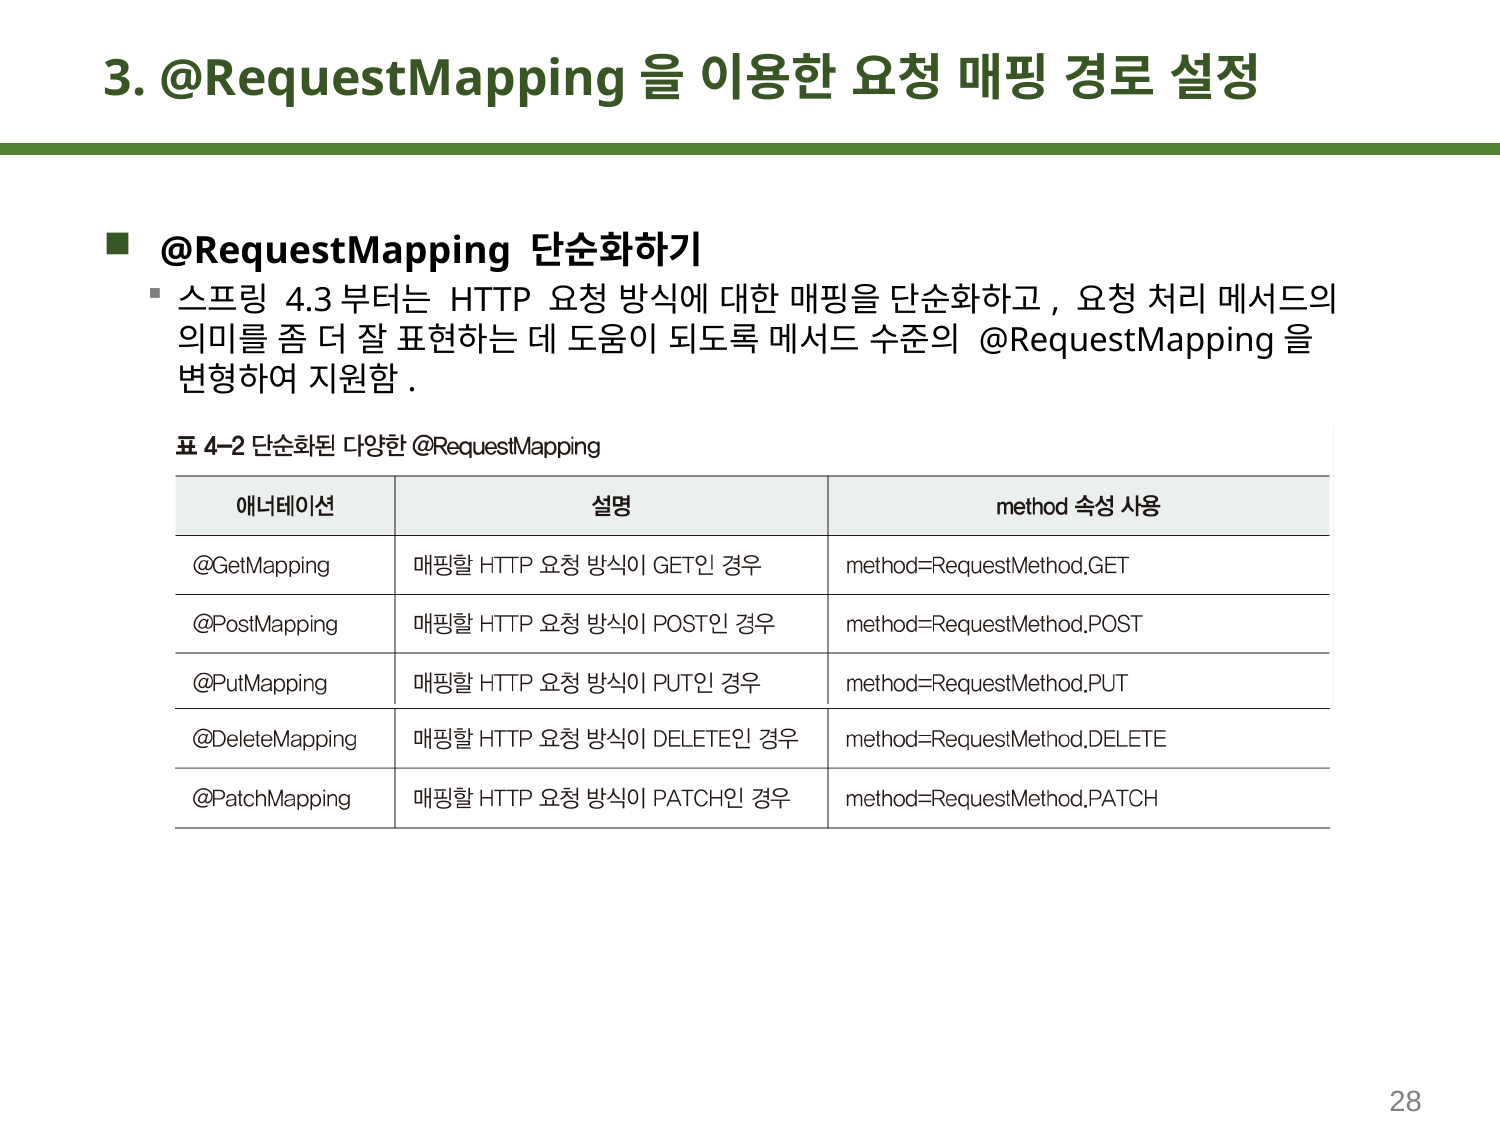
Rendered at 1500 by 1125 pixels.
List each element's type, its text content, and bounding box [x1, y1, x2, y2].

picture [171, 427, 1335, 831]
list @RequestMapping 단순화하기 스프링 4.3부터는 HTTP 요청 방식에 대한 매핑을 단순화하고, 요청 처리 메서드의 의미를 좀 더 잘 표현하는 데 도움이 되도록 메서드 수준의 @RequestMapping을 변형하여 지원함. [88, 196, 1436, 1083]
title 3. @RequestMapping을 이용한 요청 매핑 경로 설정 [88, 30, 1335, 121]
